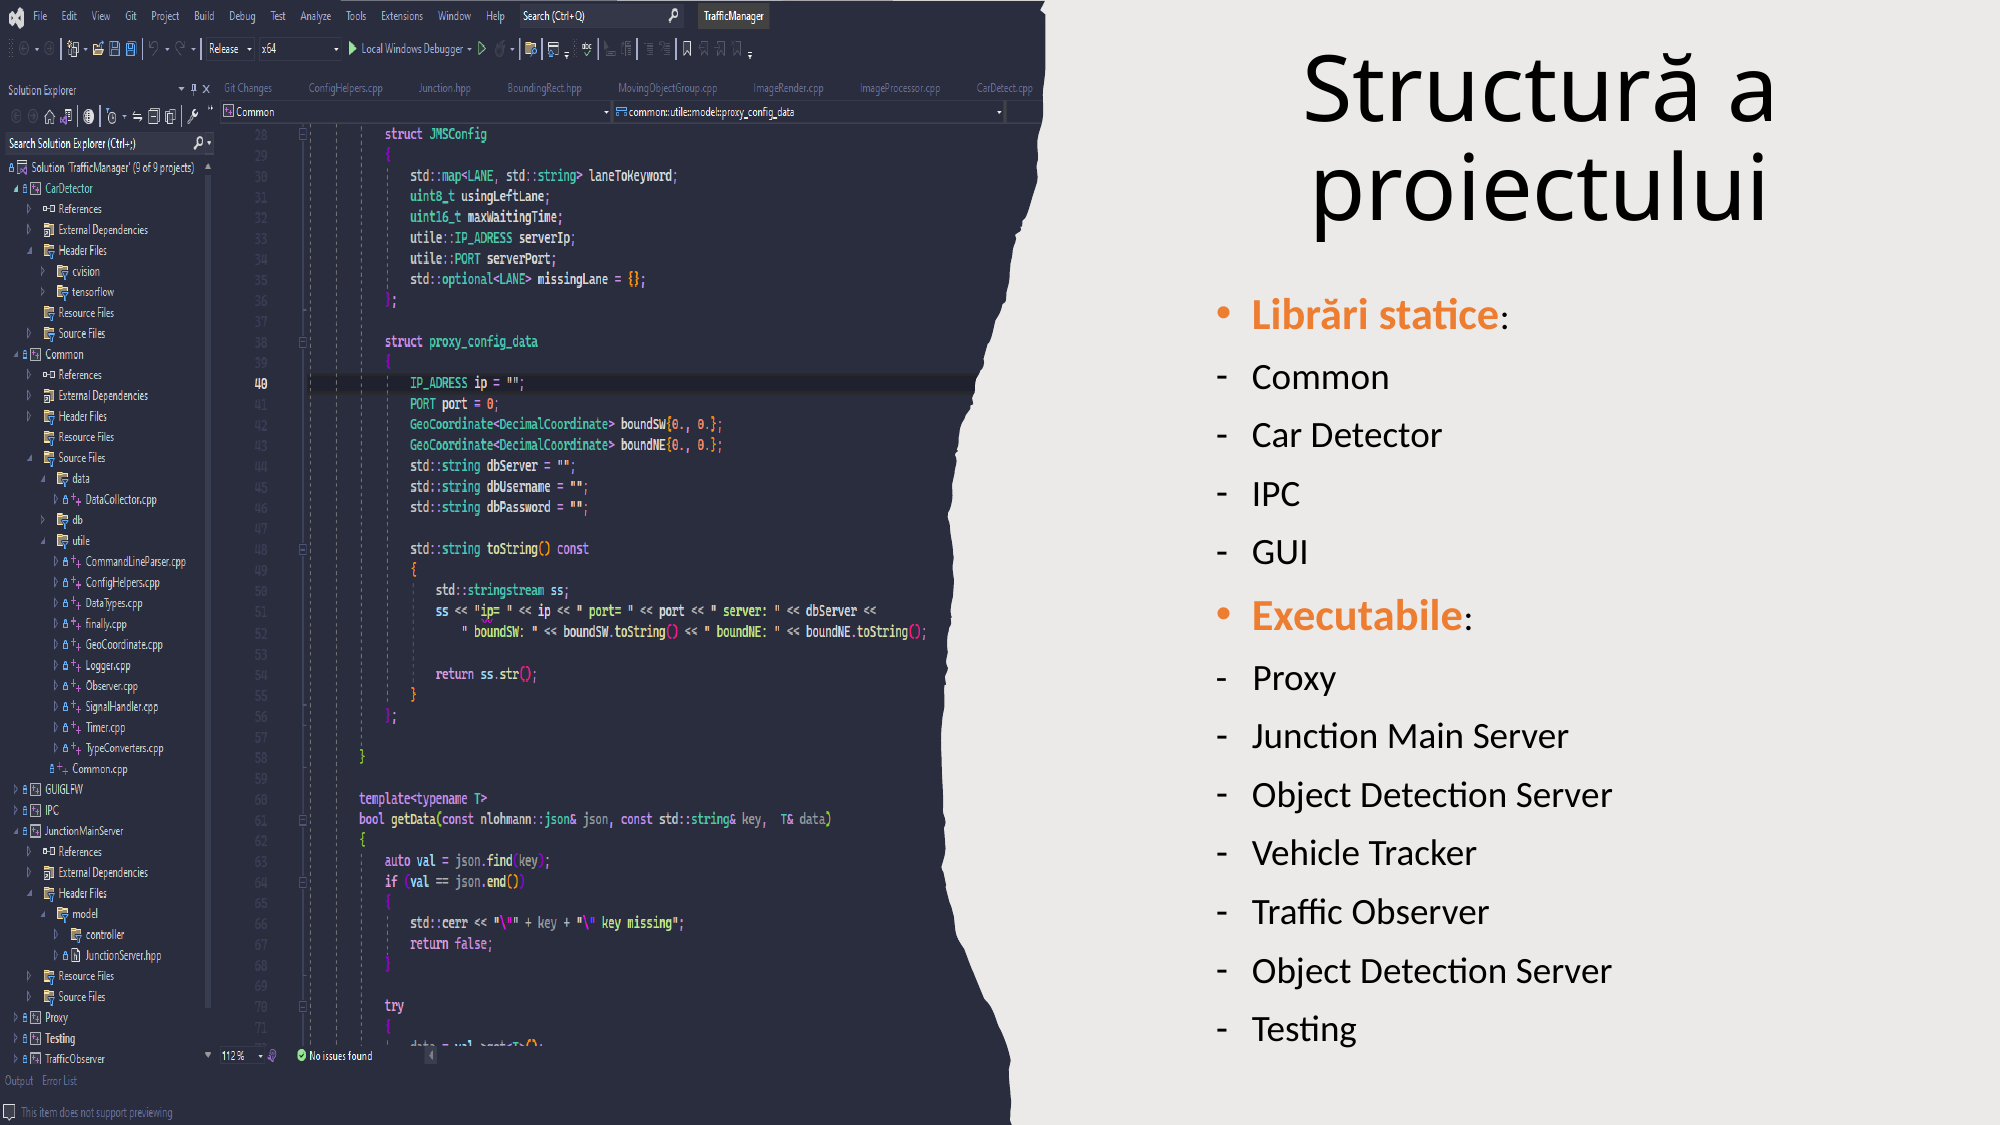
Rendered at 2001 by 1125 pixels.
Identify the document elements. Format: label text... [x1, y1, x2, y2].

title Structură a proiectului [1200, 32, 1880, 251]
list Librări statice: Common Car Detector IPC GUI Executabile: - Proxy Junction Main Server Object Detection Server Vehicle Tracker Traffic Observer Object Detection Server Testing [1200, 283, 1880, 1064]
picture [0, 0, 1046, 1125]
text_box [1046, 0, 2000, 1125]
